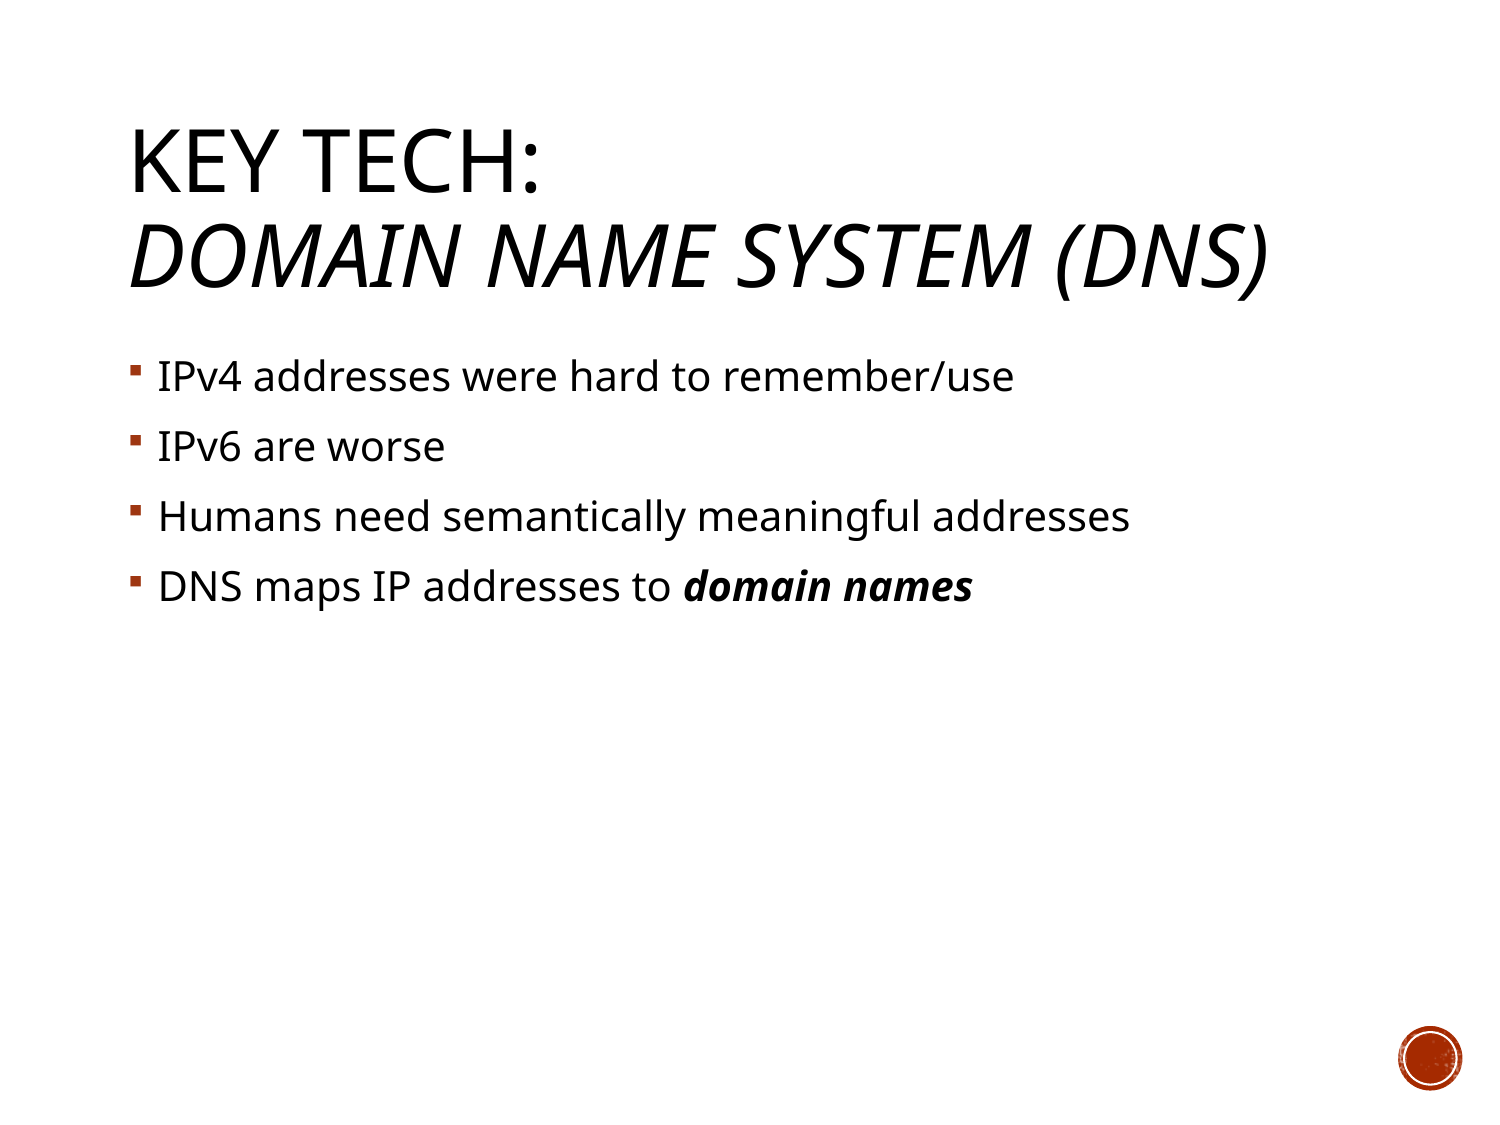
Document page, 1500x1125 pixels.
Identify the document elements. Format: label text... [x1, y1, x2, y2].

list IPv4 addresses were hard to remember/use IPv6 are worse Humans need semantically meaningful addresses DNS maps IP addresses to domain names [112, 348, 1388, 1013]
title Key Tech: Domain Name System (DNS) [112, 79, 1388, 344]
